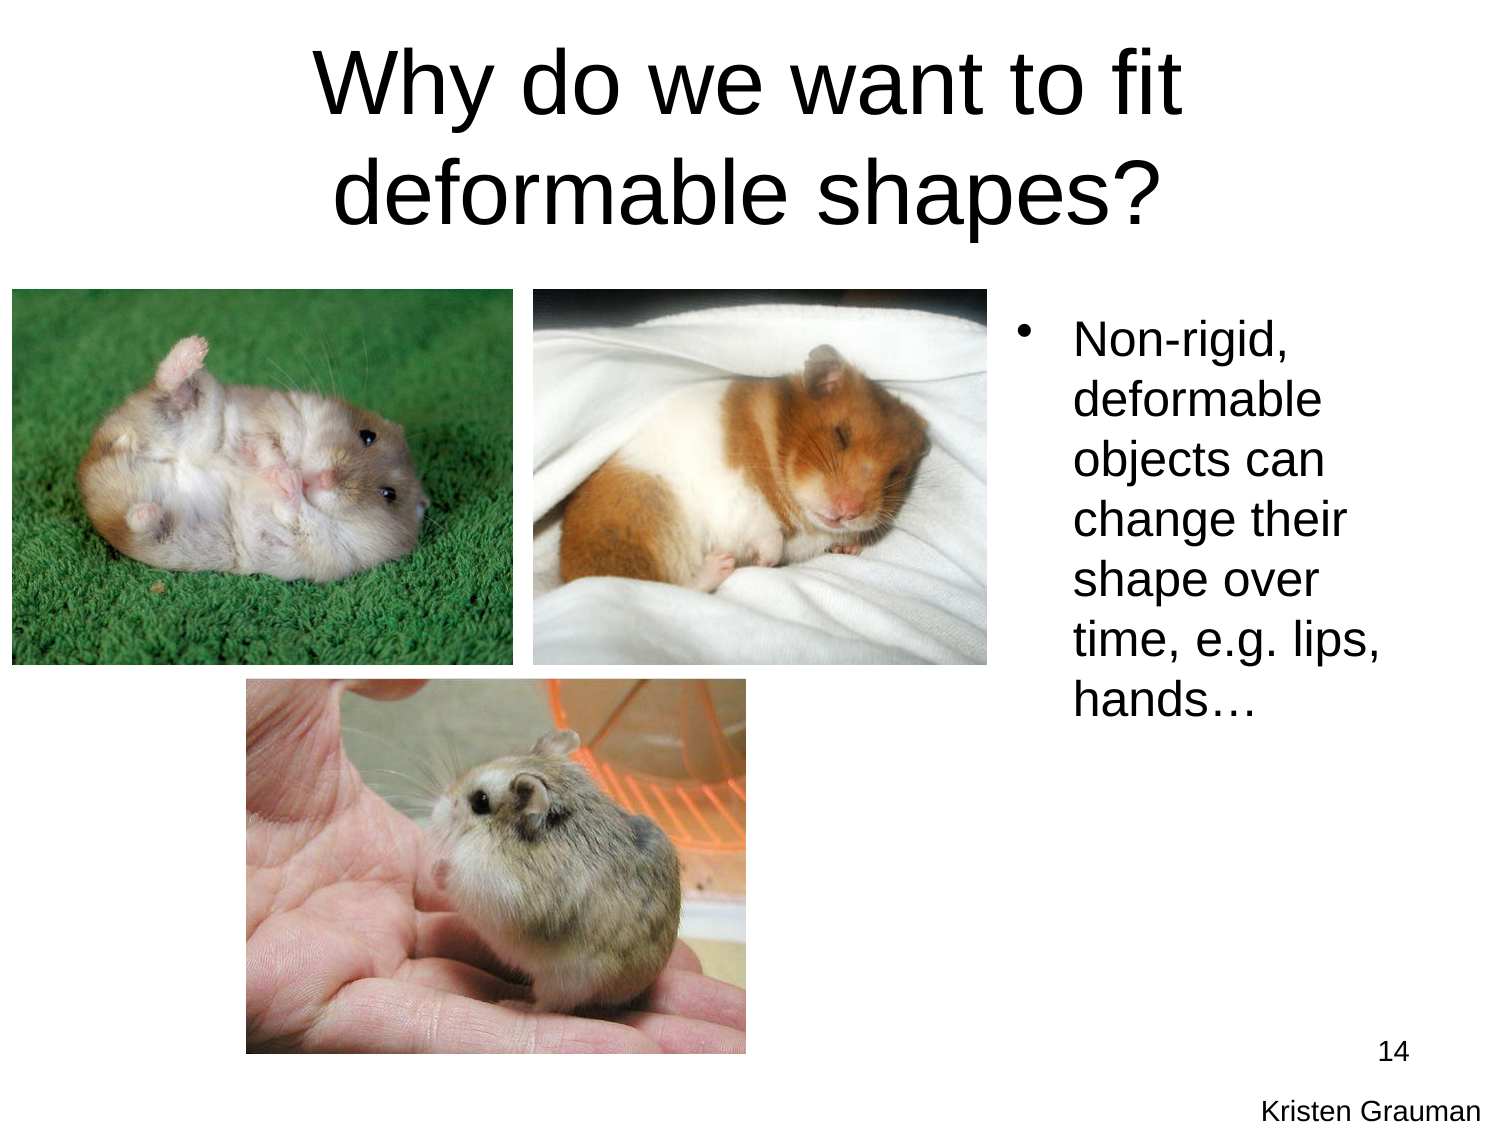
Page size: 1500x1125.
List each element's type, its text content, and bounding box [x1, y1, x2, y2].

text_box Kristen Grauman [1246, 1084, 1500, 1125]
picture [245, 678, 746, 1054]
picture [533, 288, 987, 665]
list Non-rigid, deformable objects can change their shape over time, e.g. lips, hands… [1001, 298, 1420, 1042]
title Why do we want to fit deformable shapes? [72, 39, 1424, 228]
picture [12, 288, 513, 665]
slide_number 14 [1074, 1024, 1426, 1103]
